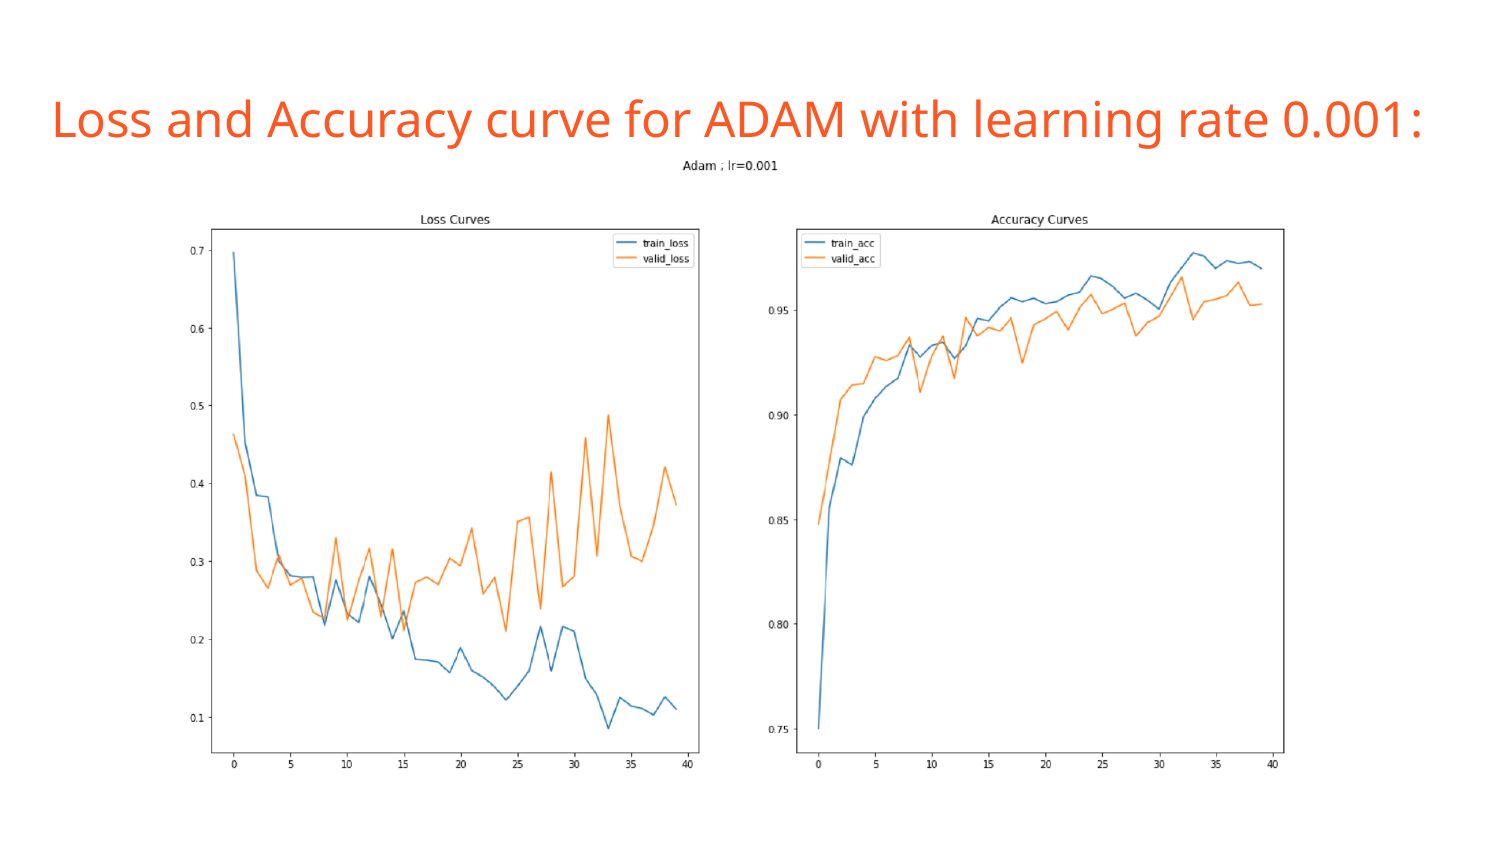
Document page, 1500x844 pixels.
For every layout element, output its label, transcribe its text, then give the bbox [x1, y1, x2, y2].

title Loss and Accuracy curve for ADAM with learning rate 0.001: [51, 72, 1449, 167]
picture [162, 157, 1307, 787]
